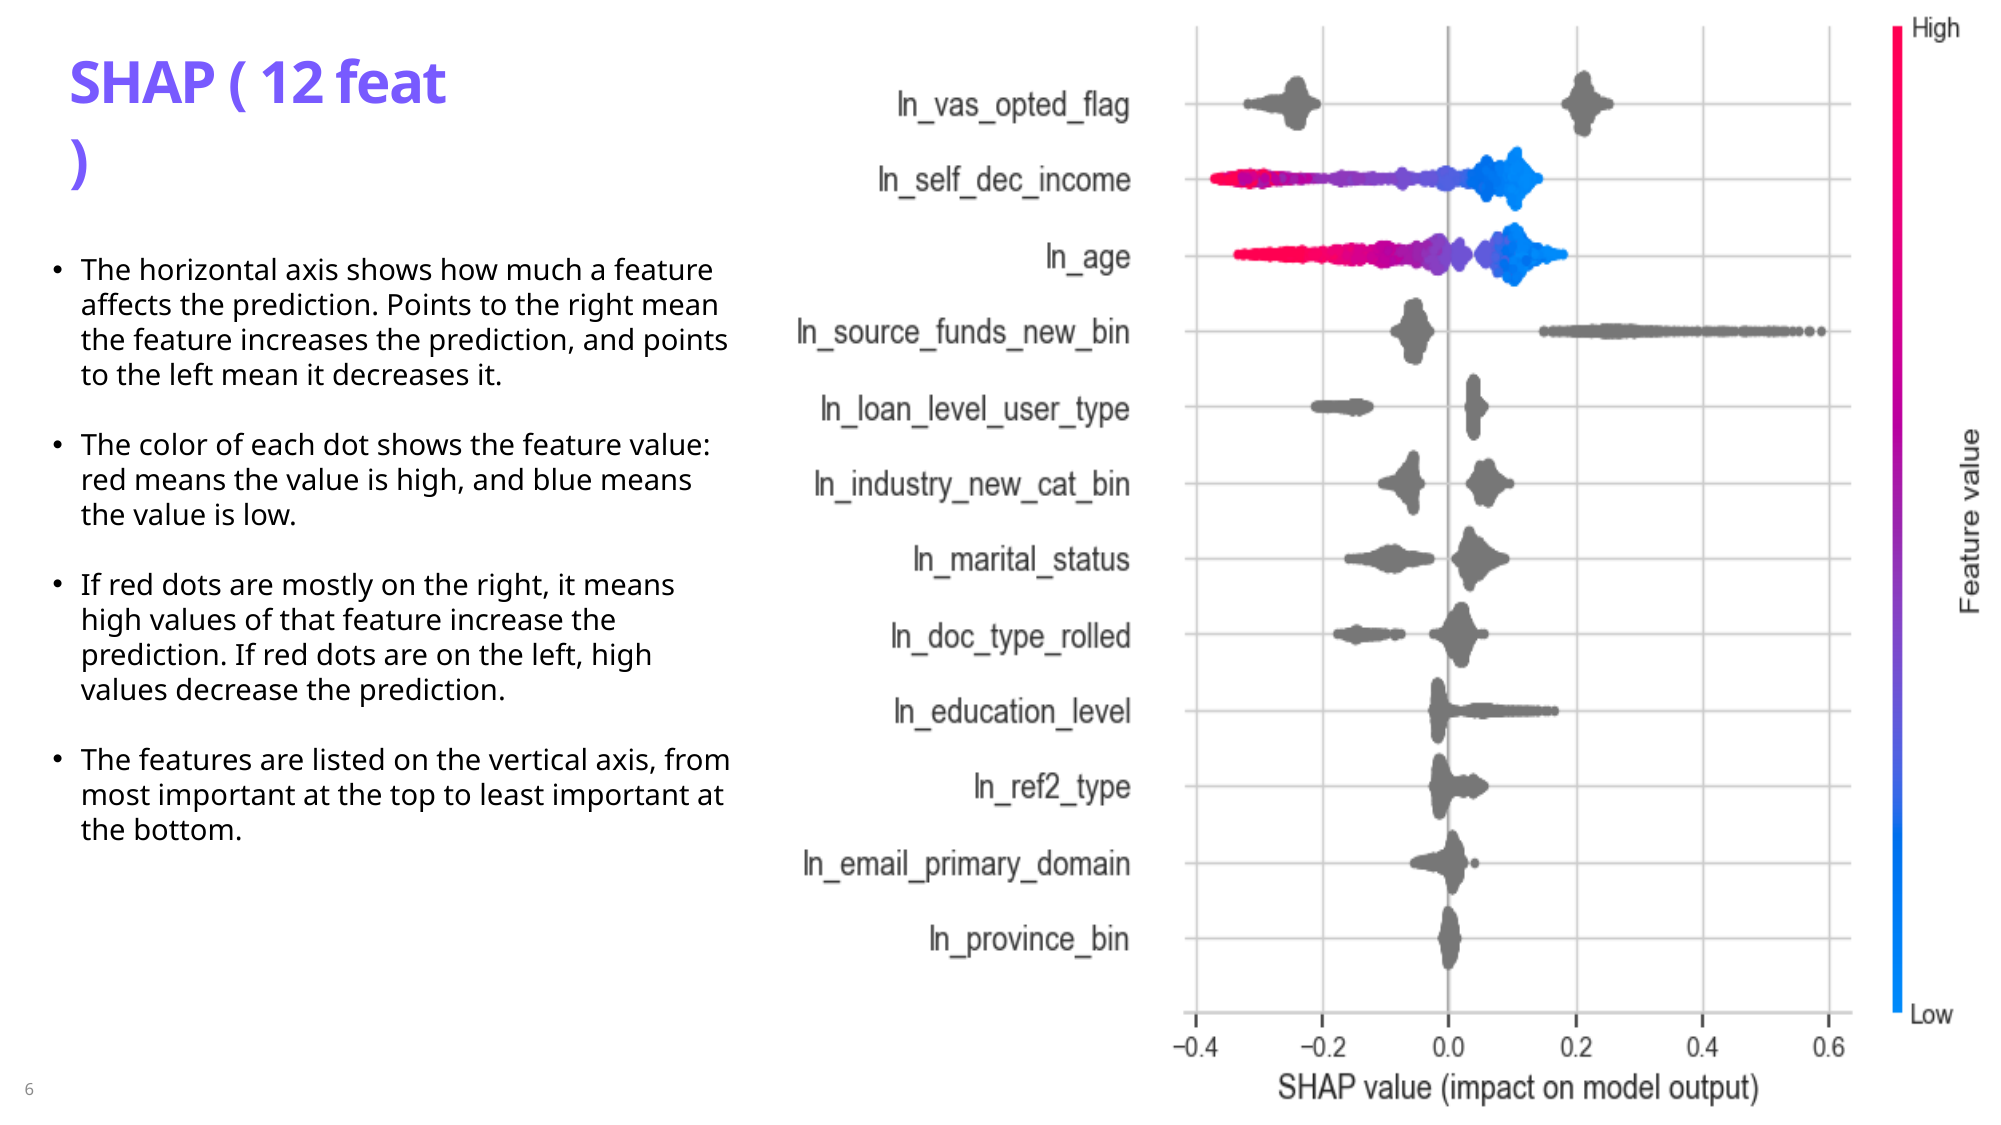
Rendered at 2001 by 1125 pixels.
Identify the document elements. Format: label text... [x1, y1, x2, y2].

picture [781, 0, 2000, 1125]
text_box The horizontal axis shows how much a feature affects the prediction. Points to the right mean the feature increases the prediction, and points to the left mean it decreases it. The color of each dot shows the feature value: red means the value is high, and blue means the value is low. If red dots are mostly on the right, it means high values of that feature increase the prediction. If red dots are on the left, high values decrease the prediction. The features are listed on the vertical axis, from most important at the top to least important at the bottom. [37, 192, 751, 905]
title SHAP ( 12 feat ) [69, 38, 458, 136]
slide_number 6 [24, 1079, 463, 1118]
